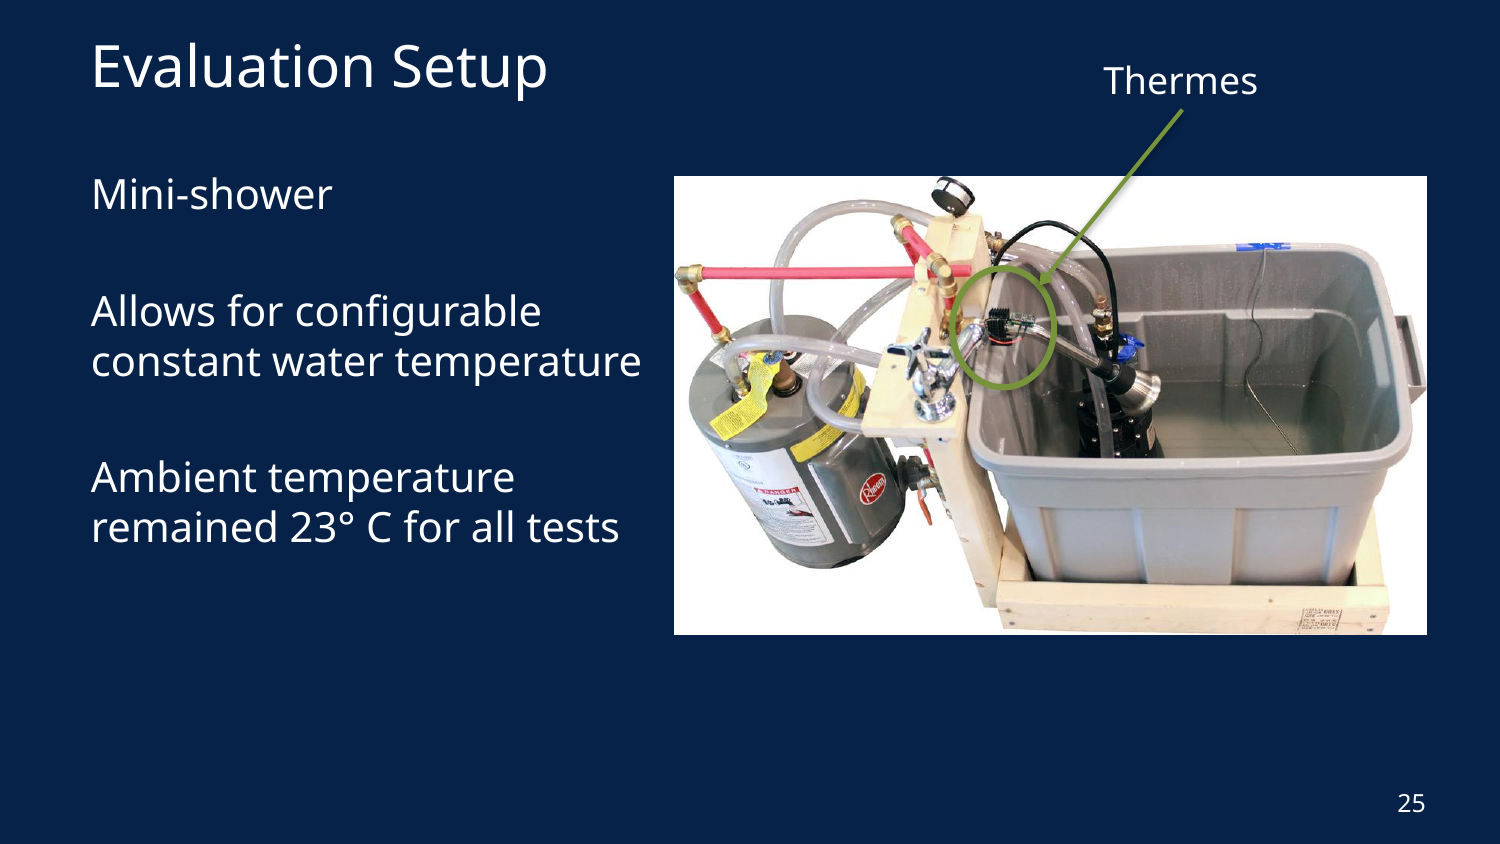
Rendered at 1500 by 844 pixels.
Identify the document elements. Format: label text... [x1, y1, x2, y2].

text_box Thermes [1088, 49, 1277, 110]
picture [674, 176, 1427, 636]
list Mini-shower Allows for configurable constant water temperature Ambient temperature remained 23° C for all tests [76, 160, 689, 759]
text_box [1038, 110, 1183, 286]
slide_number 25 [1088, 782, 1427, 828]
title Evaluation Setup [76, 22, 1427, 121]
